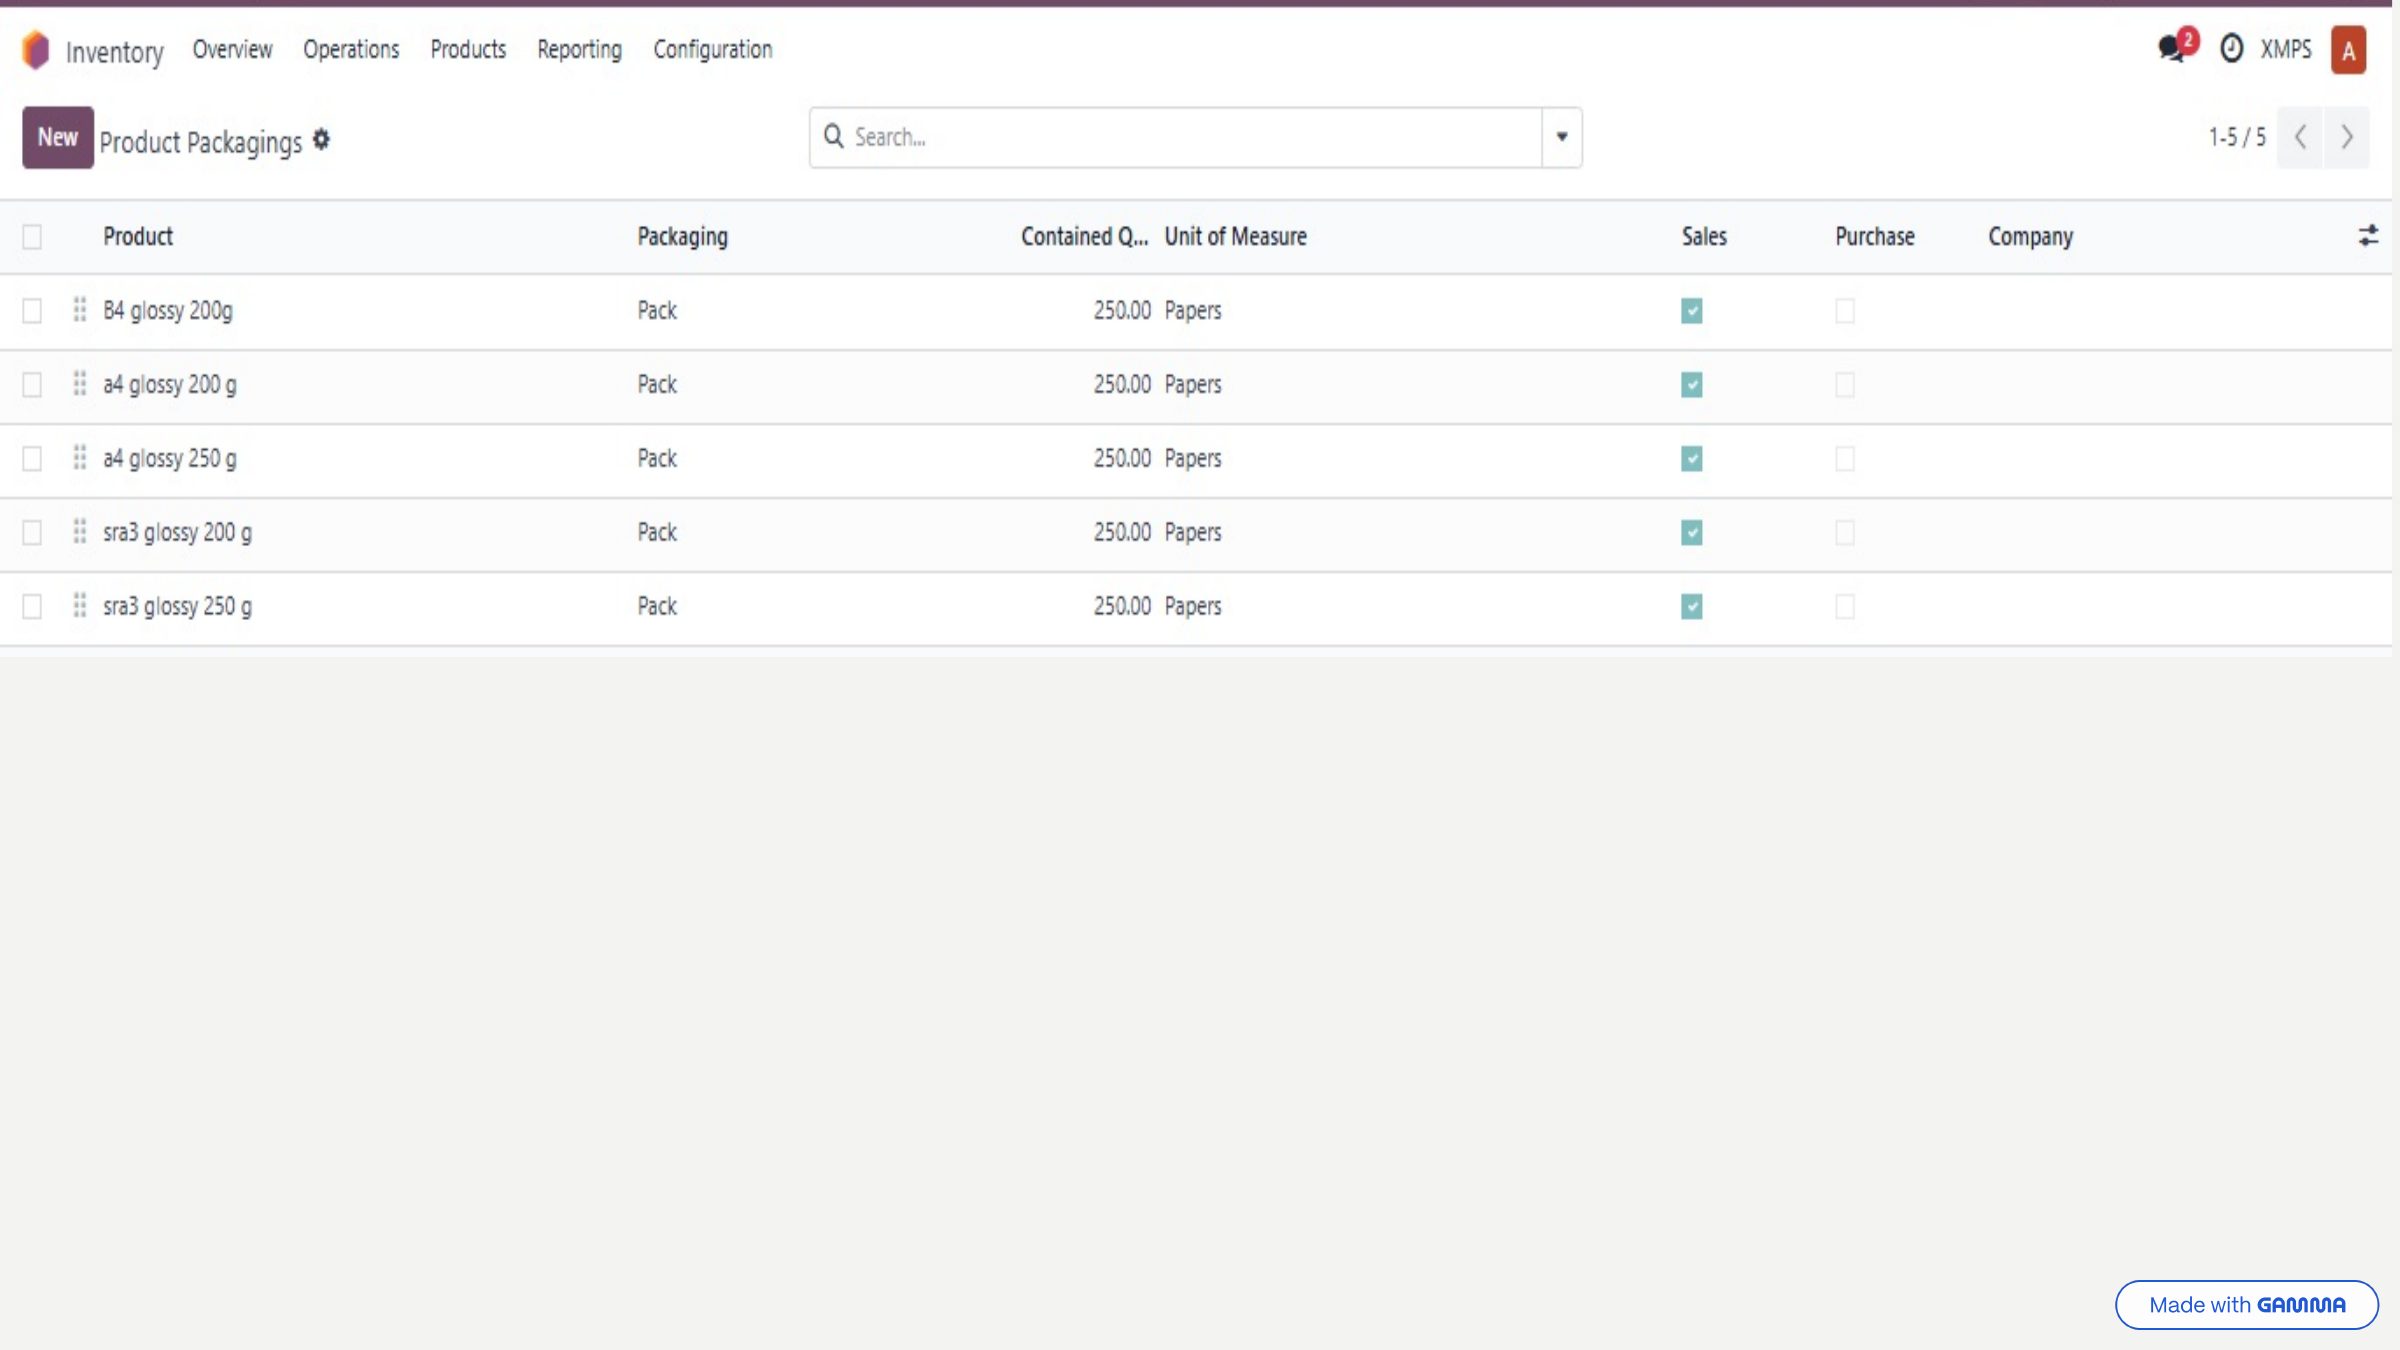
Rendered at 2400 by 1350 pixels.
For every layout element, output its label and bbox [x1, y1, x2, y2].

picture [2106, 1271, 2389, 1339]
picture [0, 0, 2393, 657]
